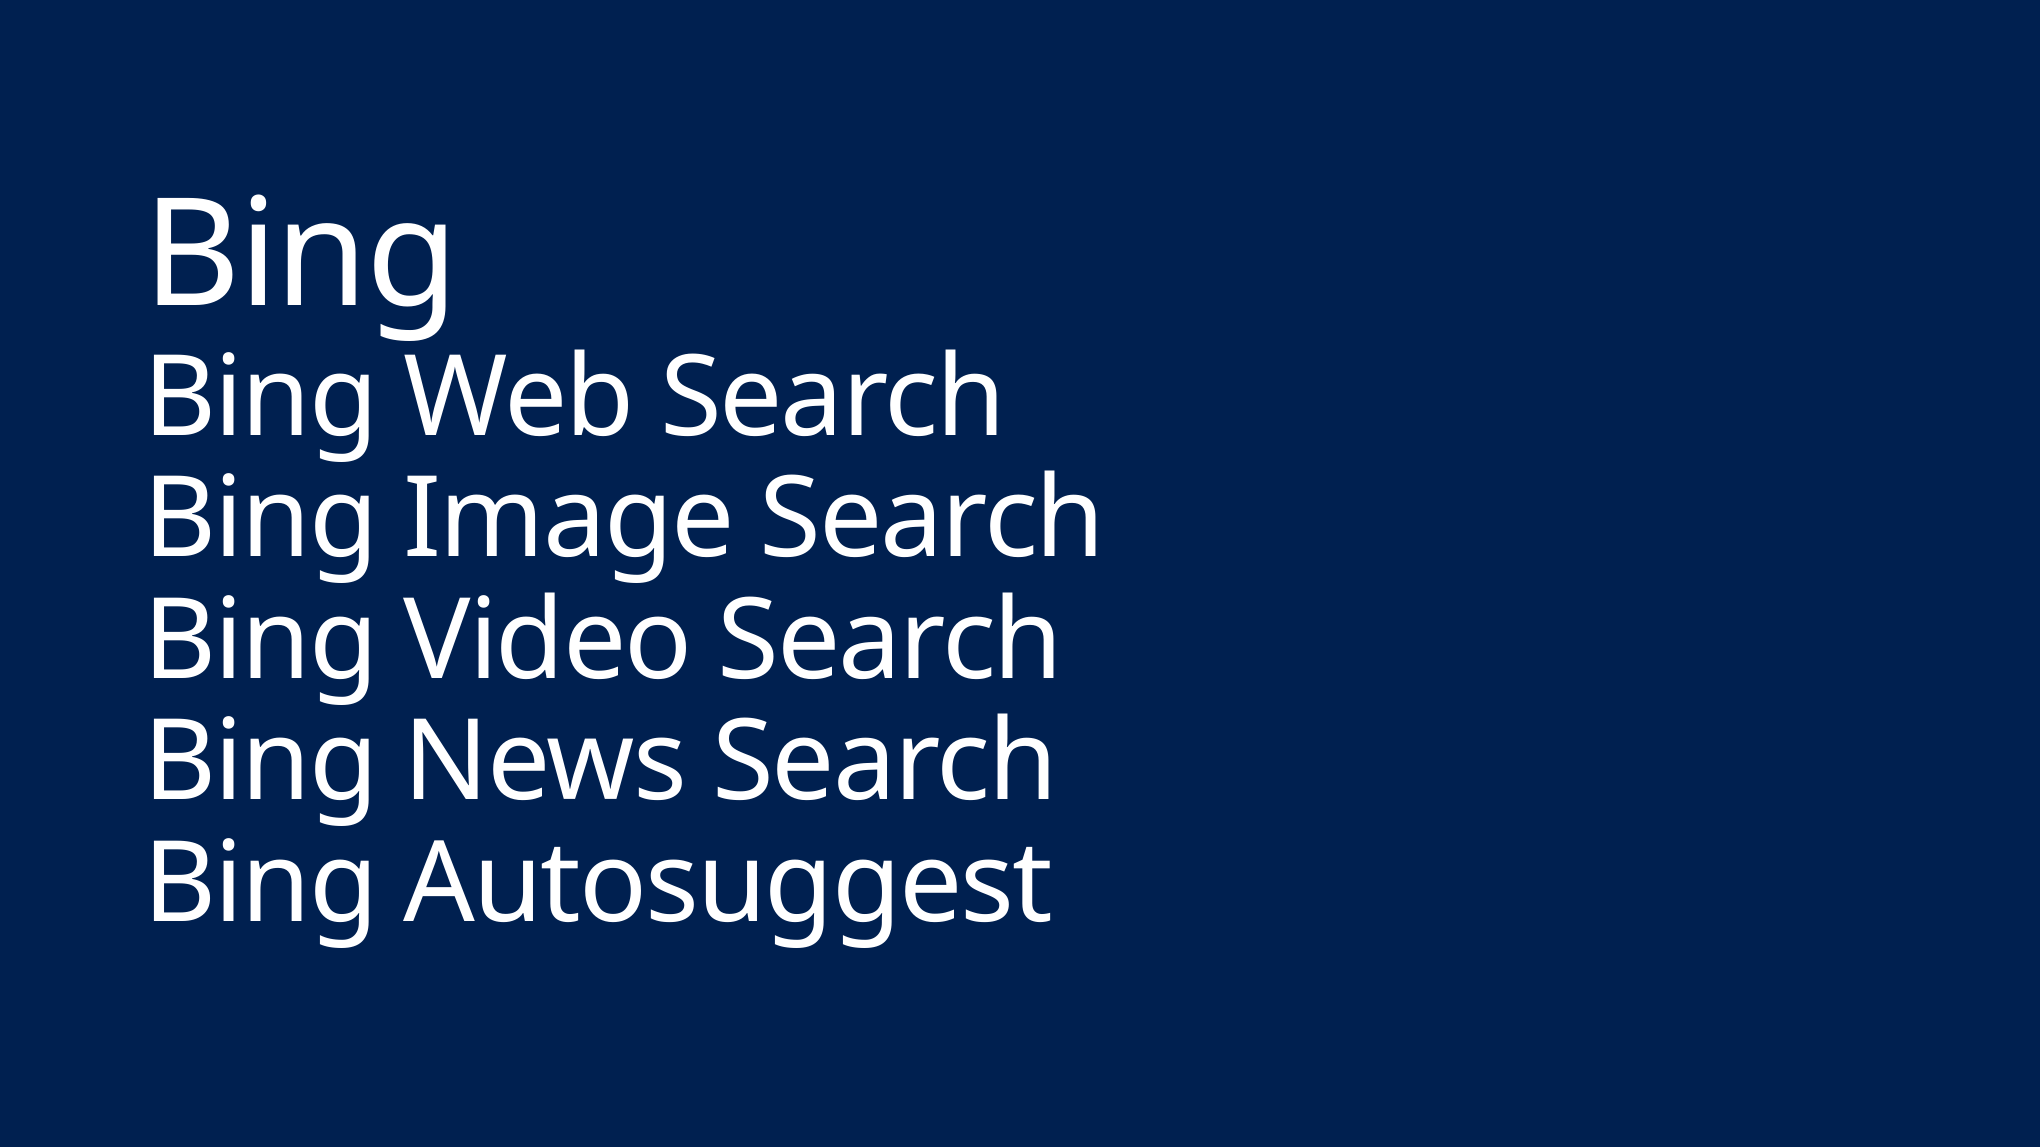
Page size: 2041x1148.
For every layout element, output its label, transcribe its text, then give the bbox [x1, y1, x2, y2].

title Bing Bing Web Search Bing Image Search Bing Video Search Bing News Search Bing Autosuggest [120, 161, 1867, 969]
